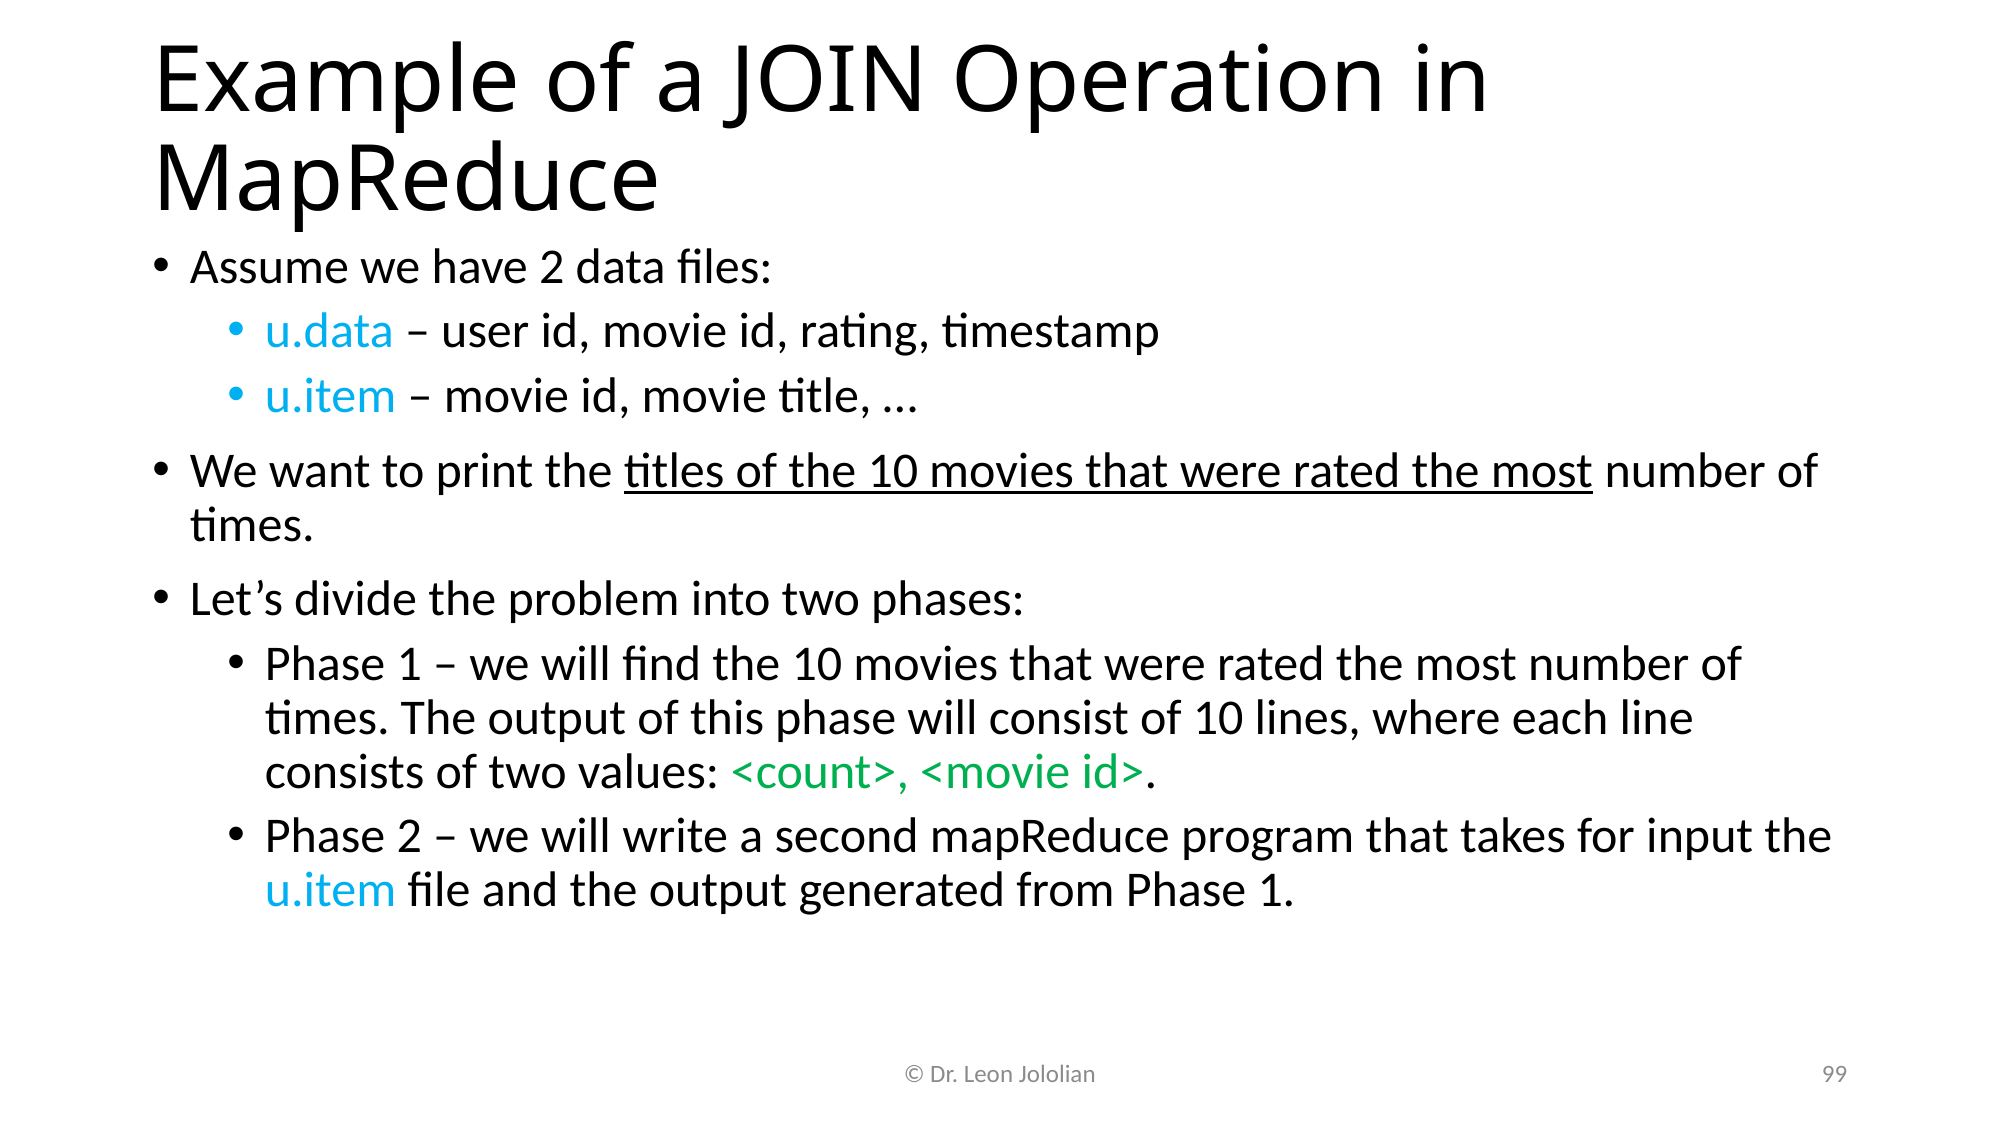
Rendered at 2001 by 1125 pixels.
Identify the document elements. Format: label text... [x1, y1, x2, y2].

title Example of a JOIN Operation in MapReduce [137, 59, 1863, 203]
slide_number 99 [1412, 1042, 1863, 1103]
footer © Dr. Leon Jololian [662, 1042, 1338, 1103]
list Assume we have 2 data files: u.data – user id, movie id, rating, timestamp u.item – movie id, movie title, … We want to print the titles of the 10 movies that were rated the most number of times. Let’s divide the problem into two phases: Phase 1 – we will find the 10 movies that were rated the most number of times. The output of this phase will consist of 10 lines, where each line consists of two values: <count>, <movie id>. Phase 2 – we will write a second mapReduce program that takes for input the u.item file and the output generated from Phase 1. [137, 232, 1863, 947]
